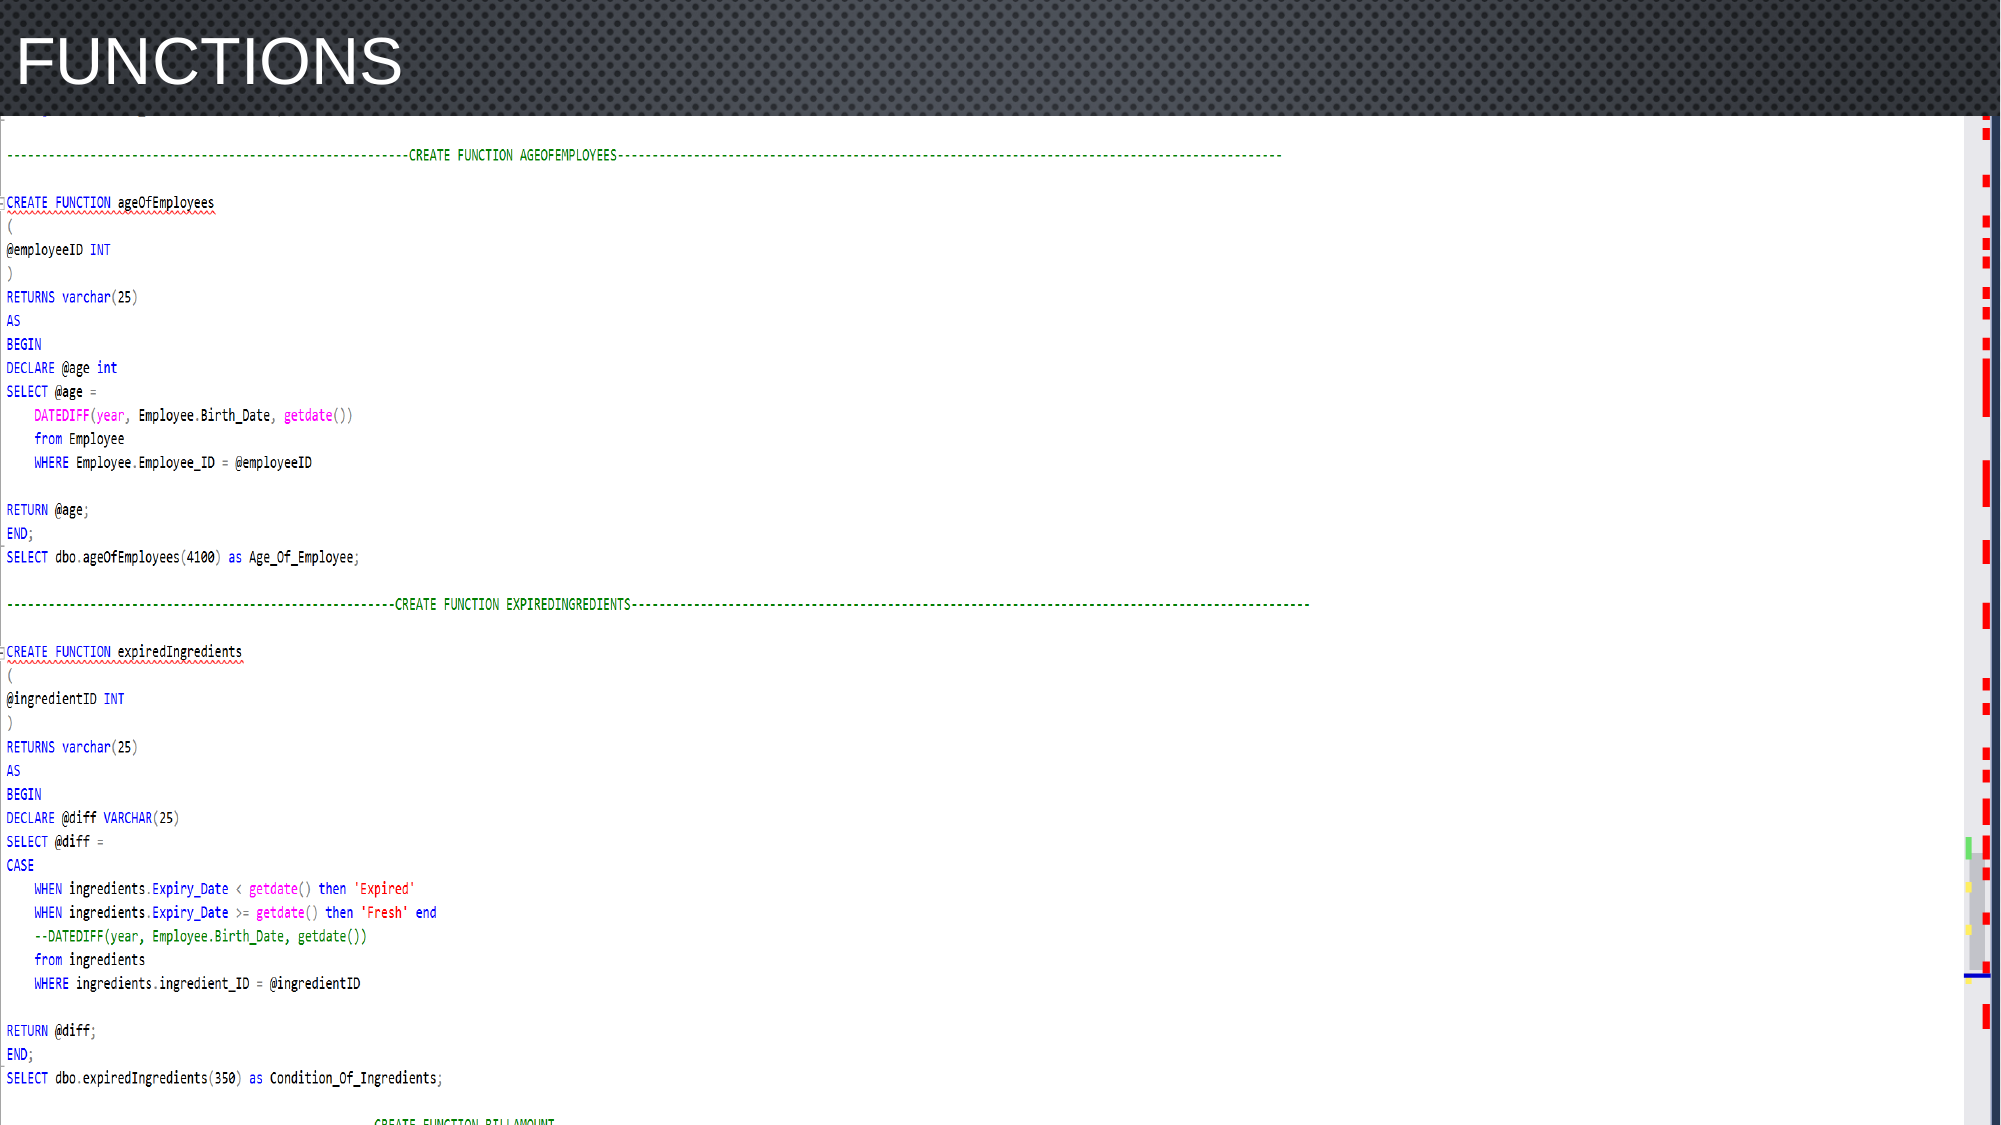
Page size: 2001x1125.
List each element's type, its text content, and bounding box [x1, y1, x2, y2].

picture [0, 115, 2000, 1125]
title FUNCTIONS [0, 0, 1734, 115]
